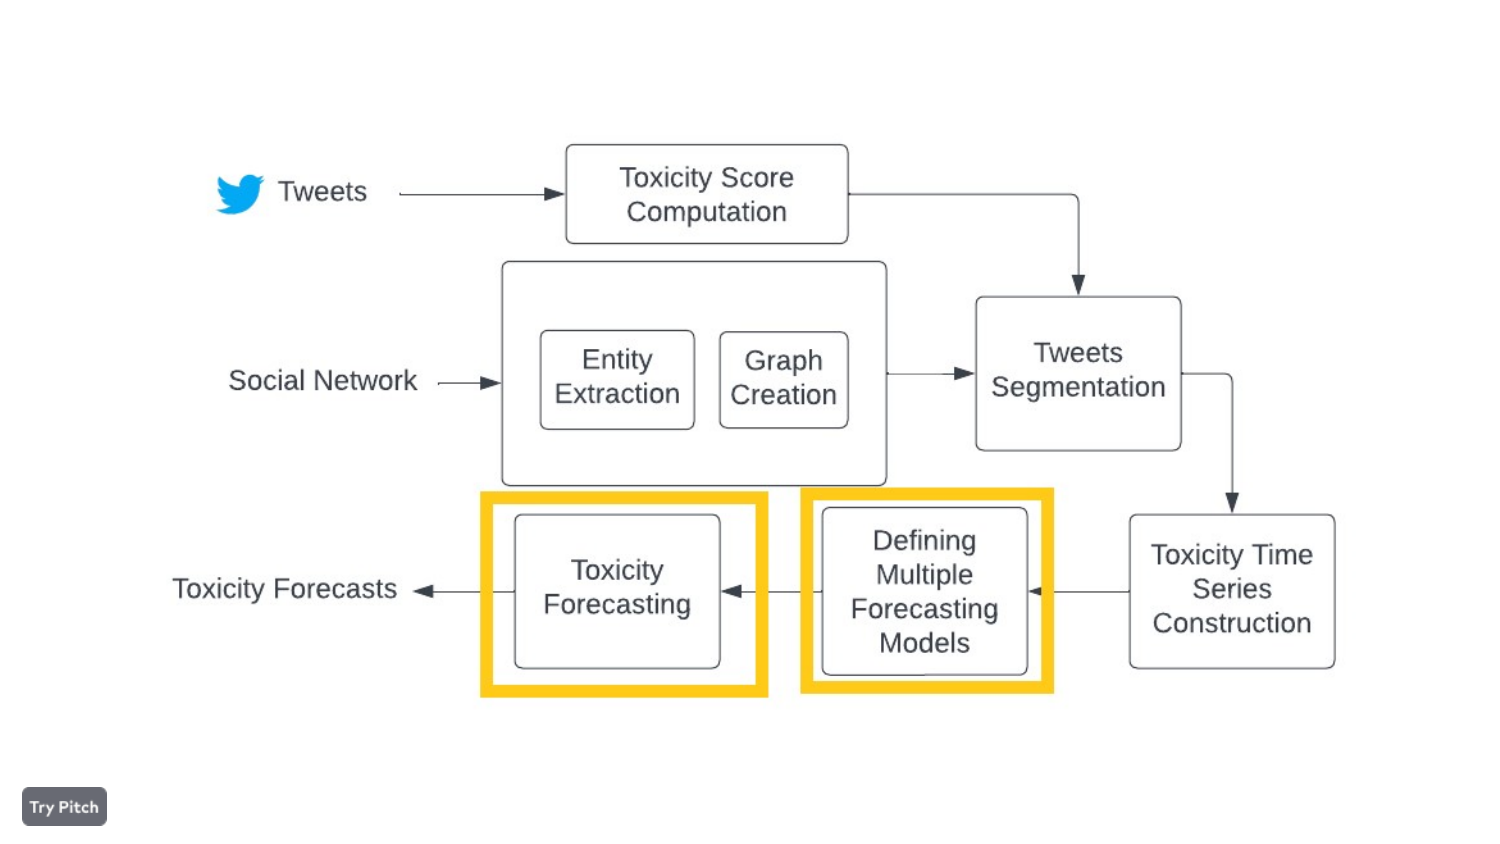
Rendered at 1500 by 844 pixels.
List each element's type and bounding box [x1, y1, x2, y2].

picture [123, 93, 1378, 726]
picture [22, 787, 107, 826]
